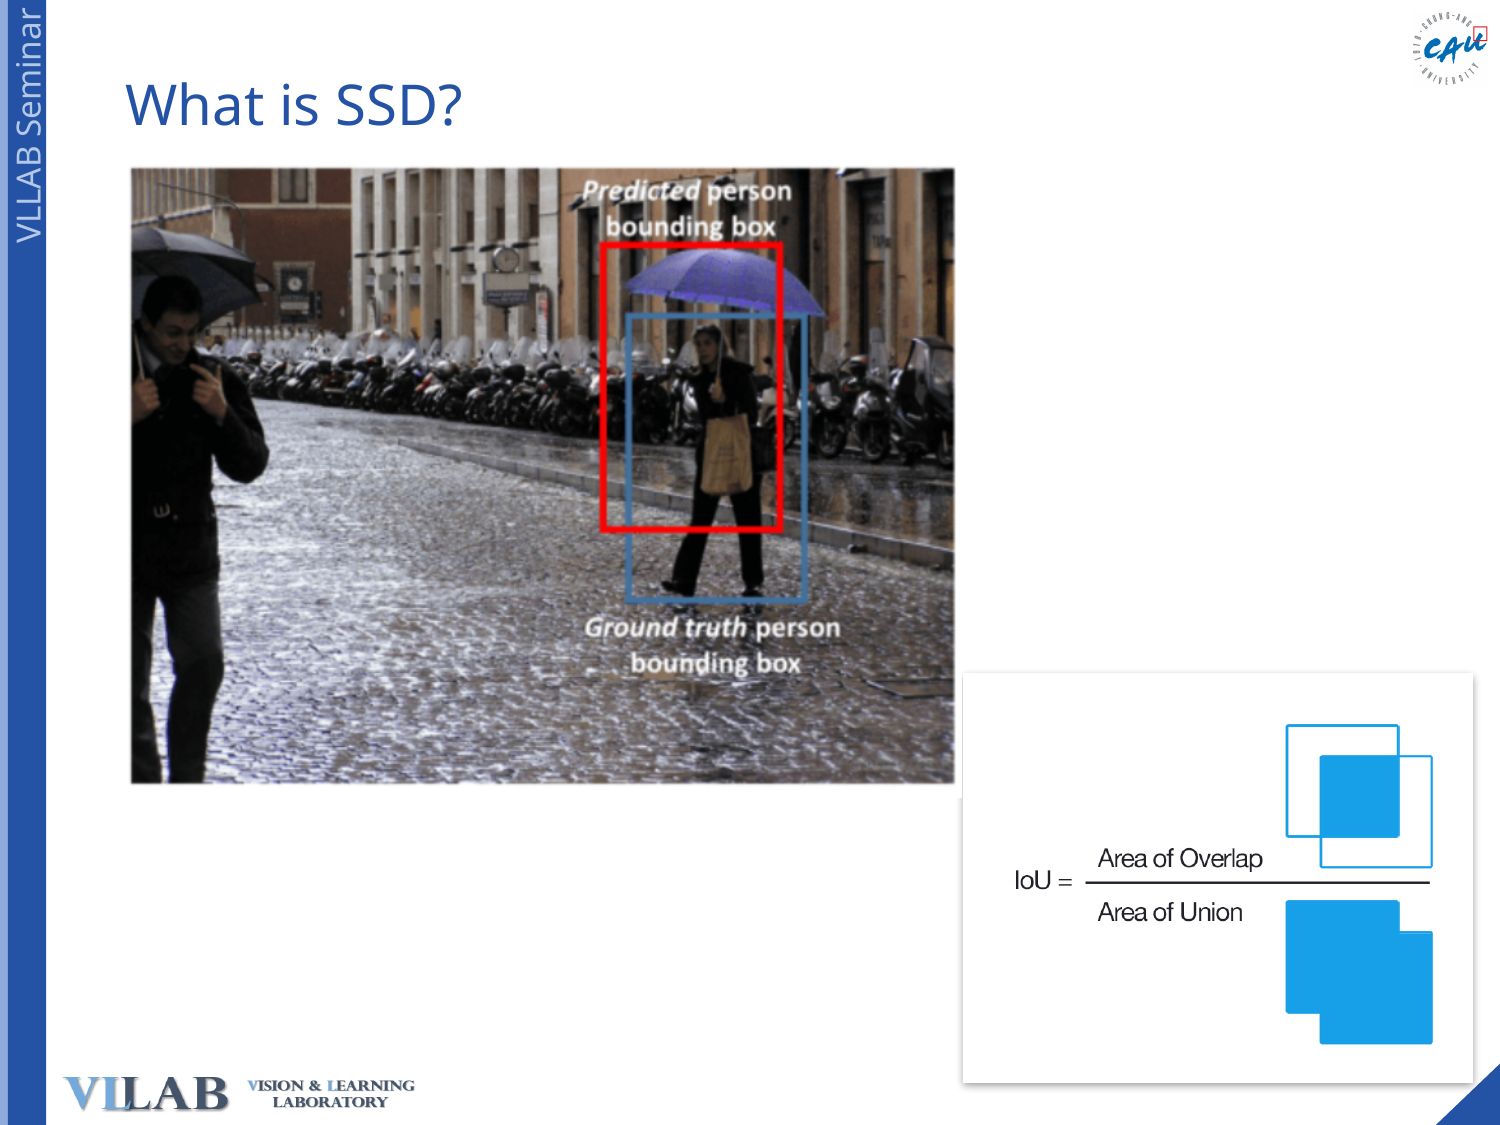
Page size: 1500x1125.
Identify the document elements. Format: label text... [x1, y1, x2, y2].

picture [994, 704, 1442, 1052]
picture [112, 153, 962, 798]
picture [55, 1065, 424, 1120]
text_box What is SSD? [111, 61, 478, 144]
picture [1412, 11, 1488, 87]
